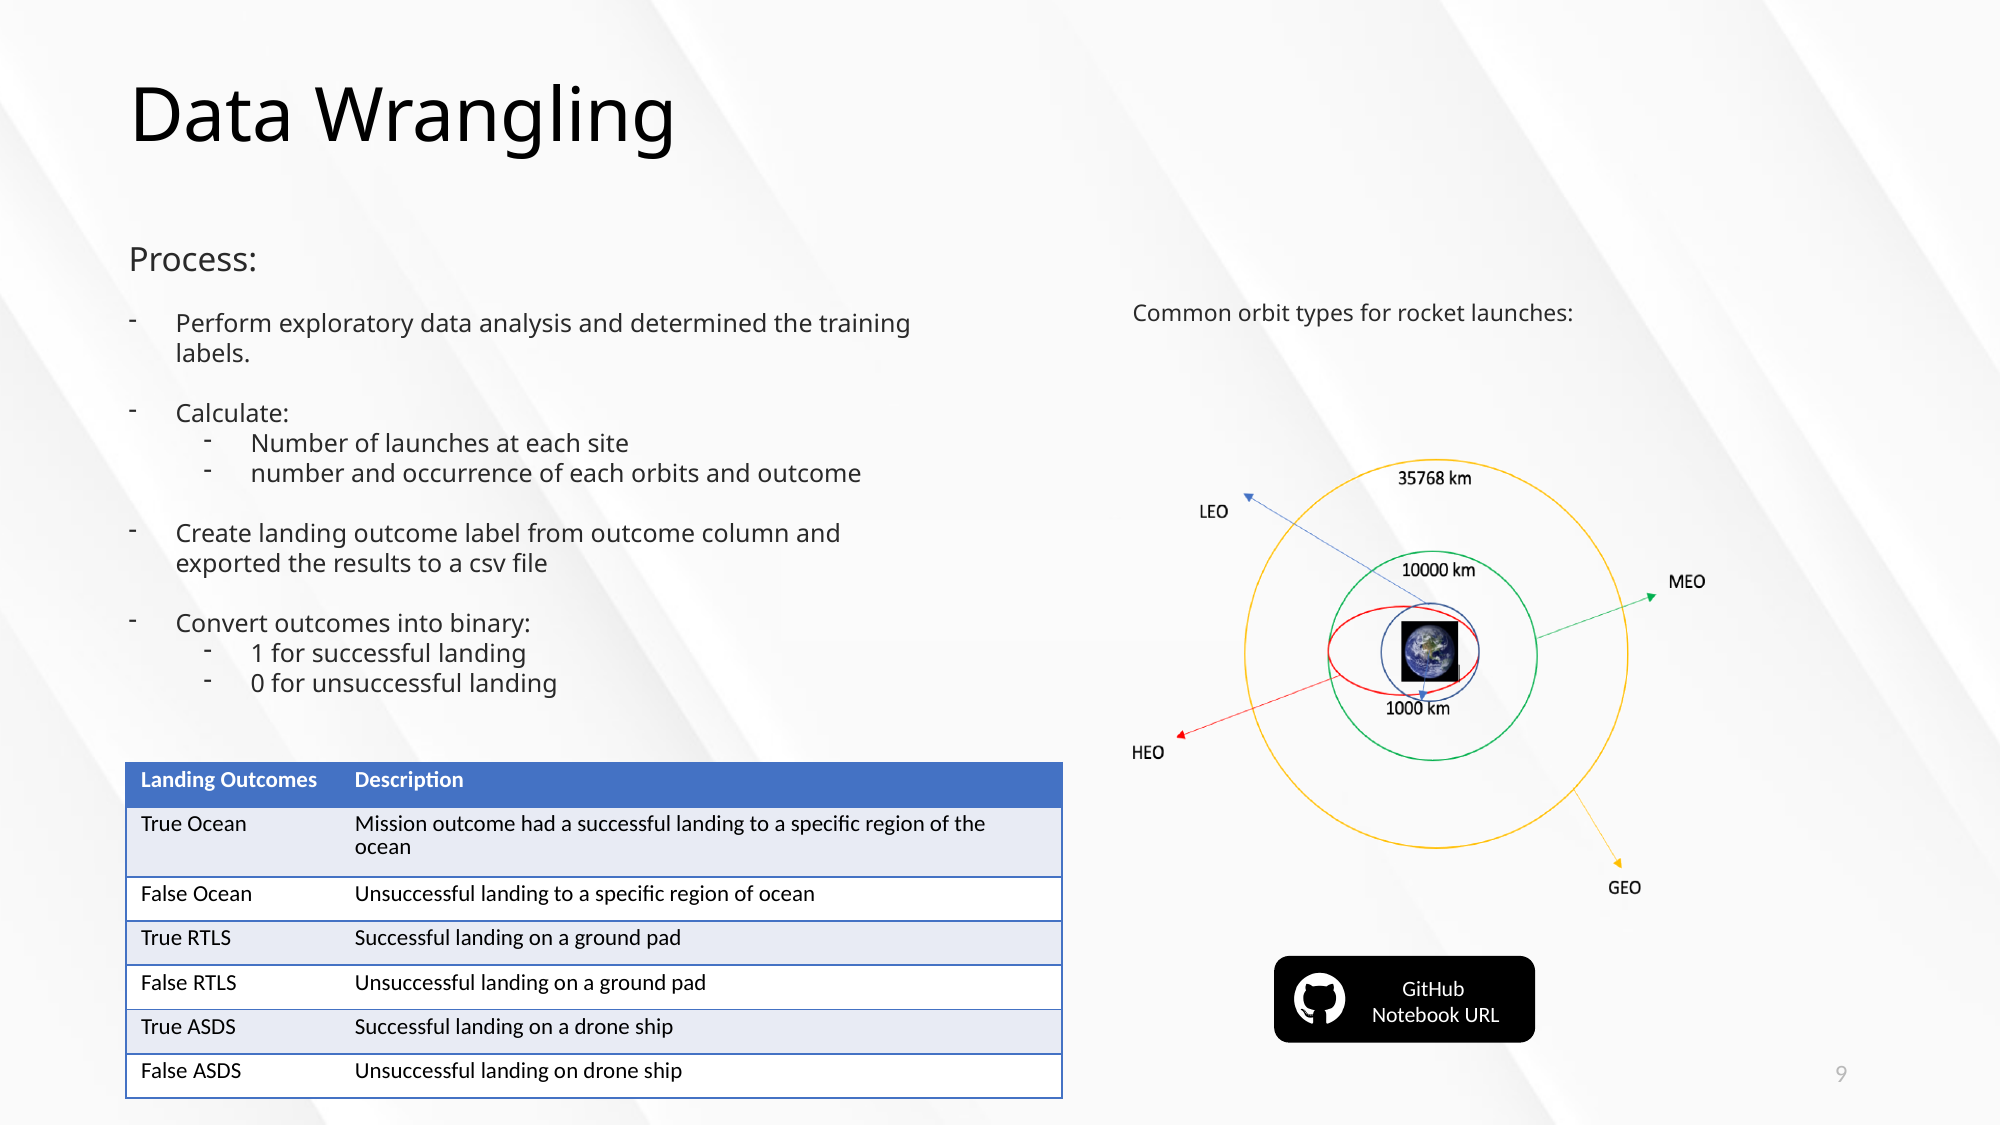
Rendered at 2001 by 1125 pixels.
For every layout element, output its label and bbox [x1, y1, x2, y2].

picture [1125, 443, 1710, 908]
text_box [0, 0, 2000, 1125]
text_box [1275, 956, 1560, 1042]
